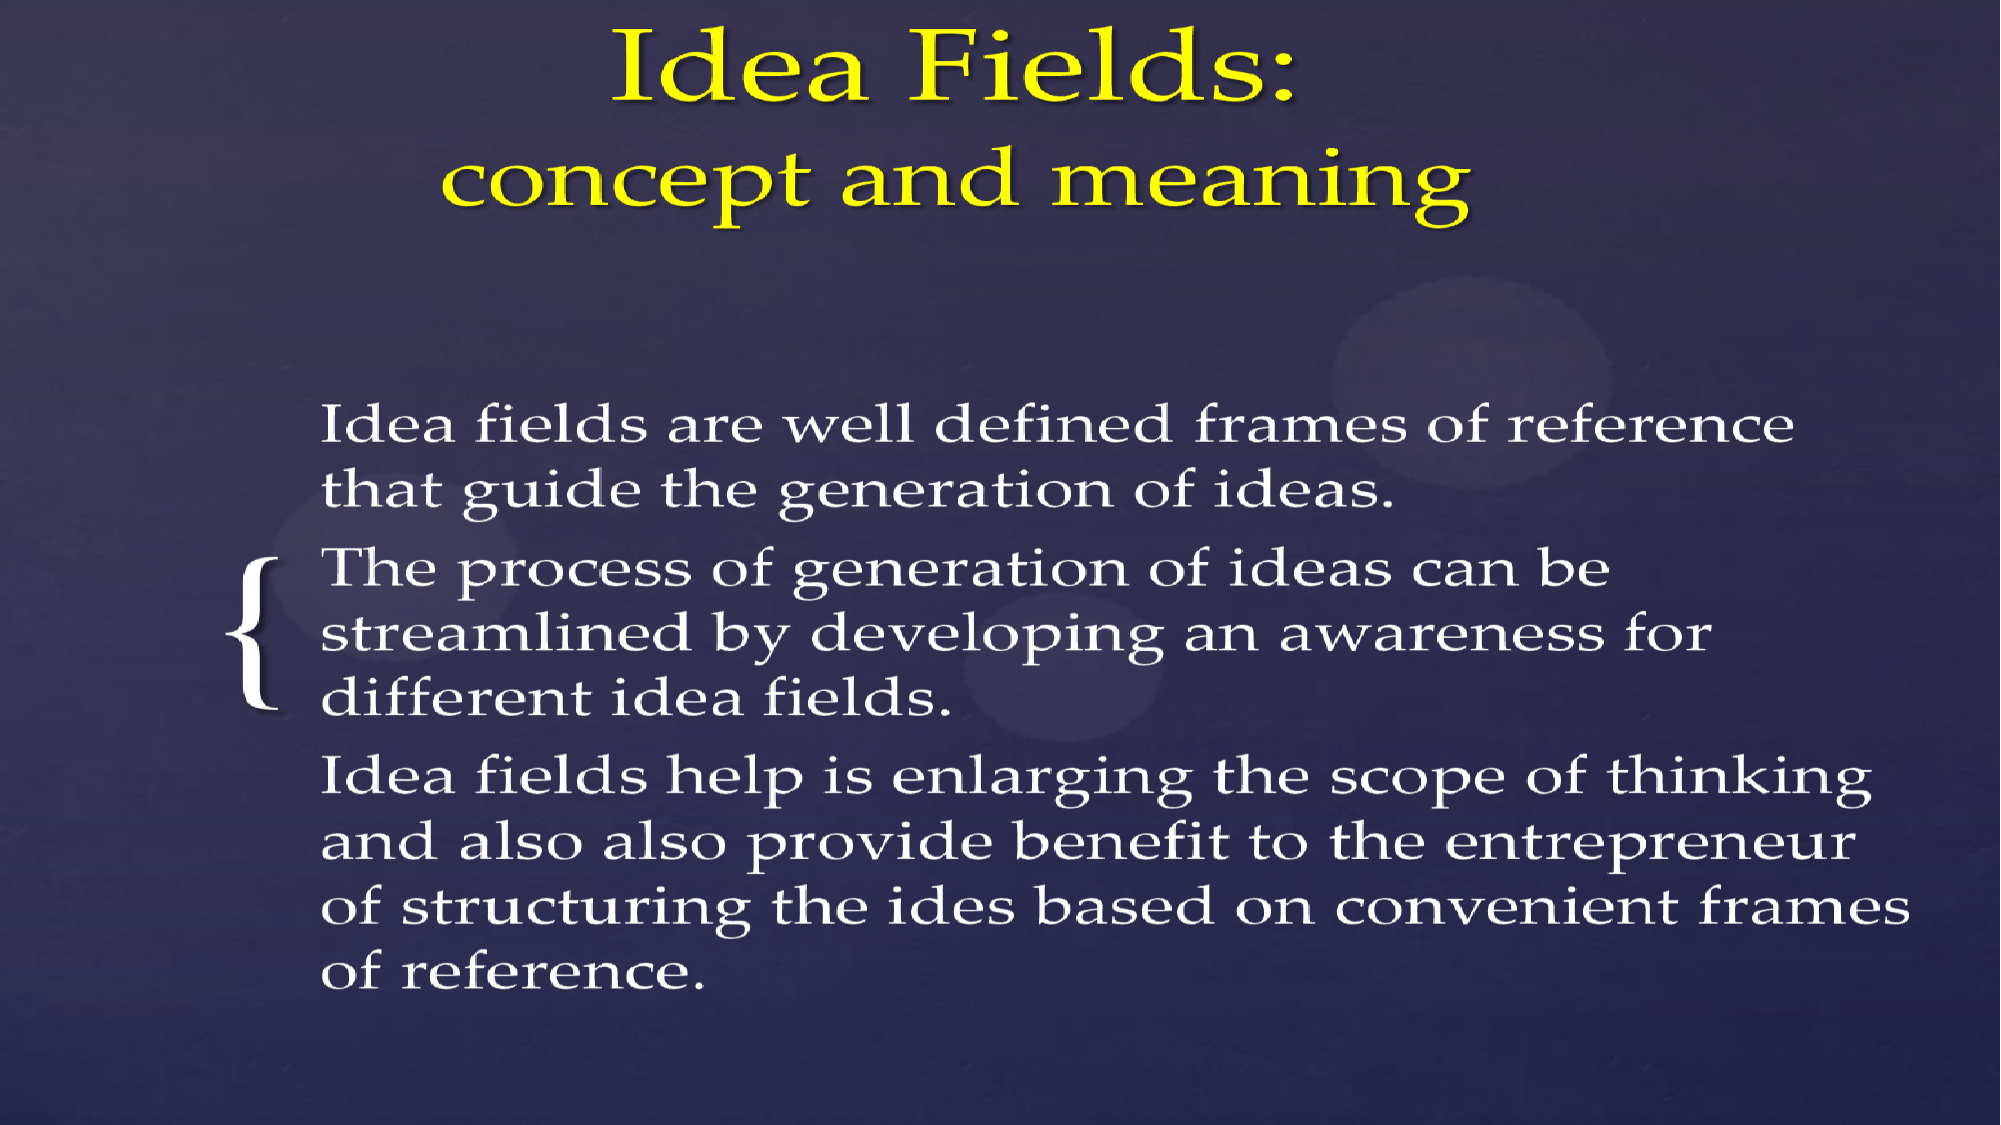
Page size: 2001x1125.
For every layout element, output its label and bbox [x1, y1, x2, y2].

list [0, 0, 2000, 1125]
